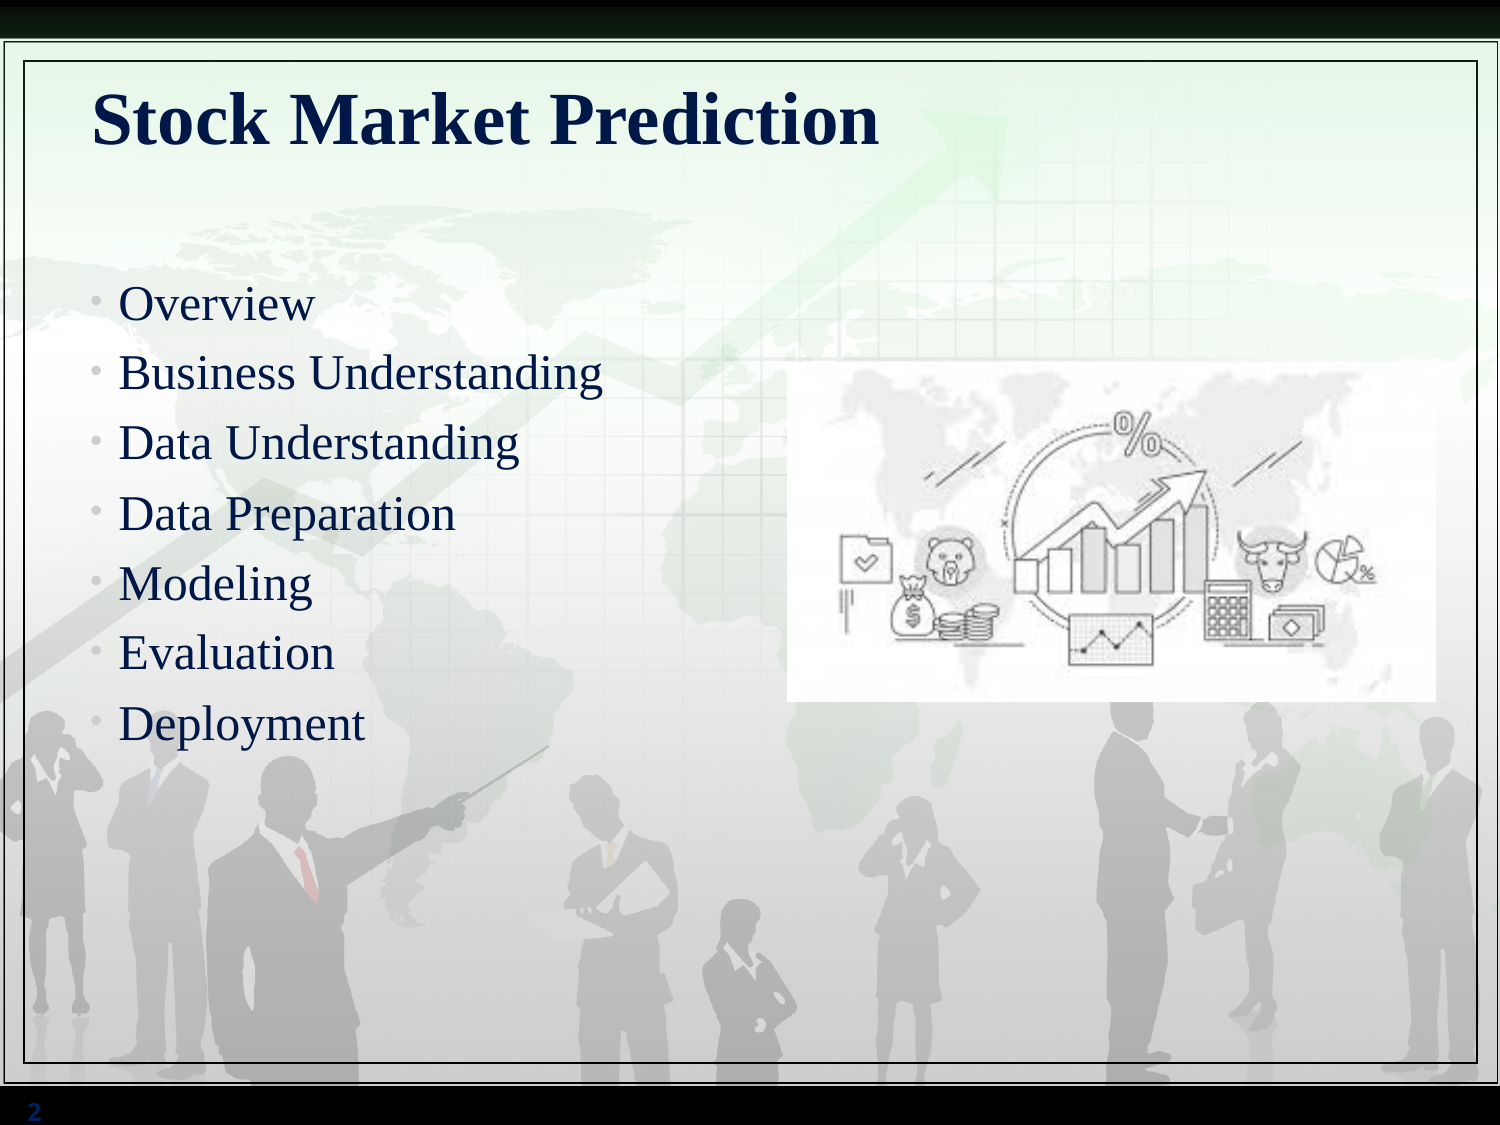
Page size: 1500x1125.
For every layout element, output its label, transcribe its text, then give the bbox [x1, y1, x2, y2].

list Overview Business Understanding Data Understanding Data Preparation Modeling Evaluation Deployment [75, 262, 738, 1005]
slide_number 2 [12, 1088, 363, 1125]
picture [0, 0, 1500, 1125]
title Stock Market Prediction [76, 67, 1427, 173]
